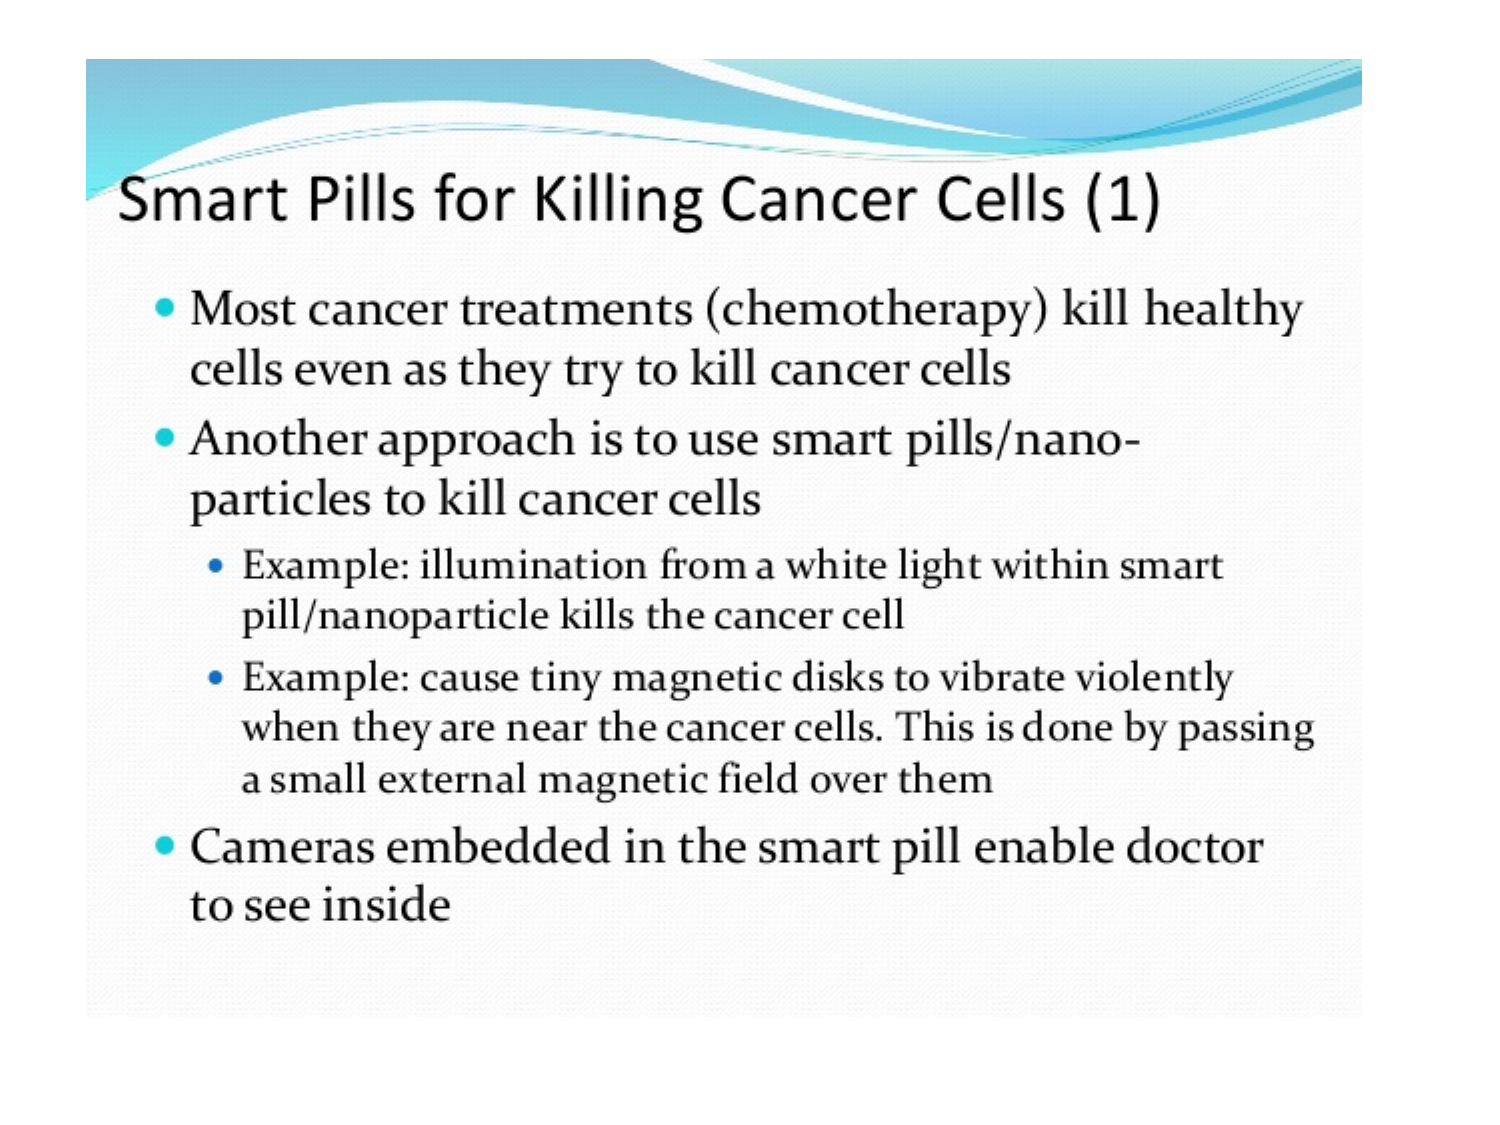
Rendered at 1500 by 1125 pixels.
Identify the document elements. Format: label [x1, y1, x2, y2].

picture [86, 59, 1362, 1017]
